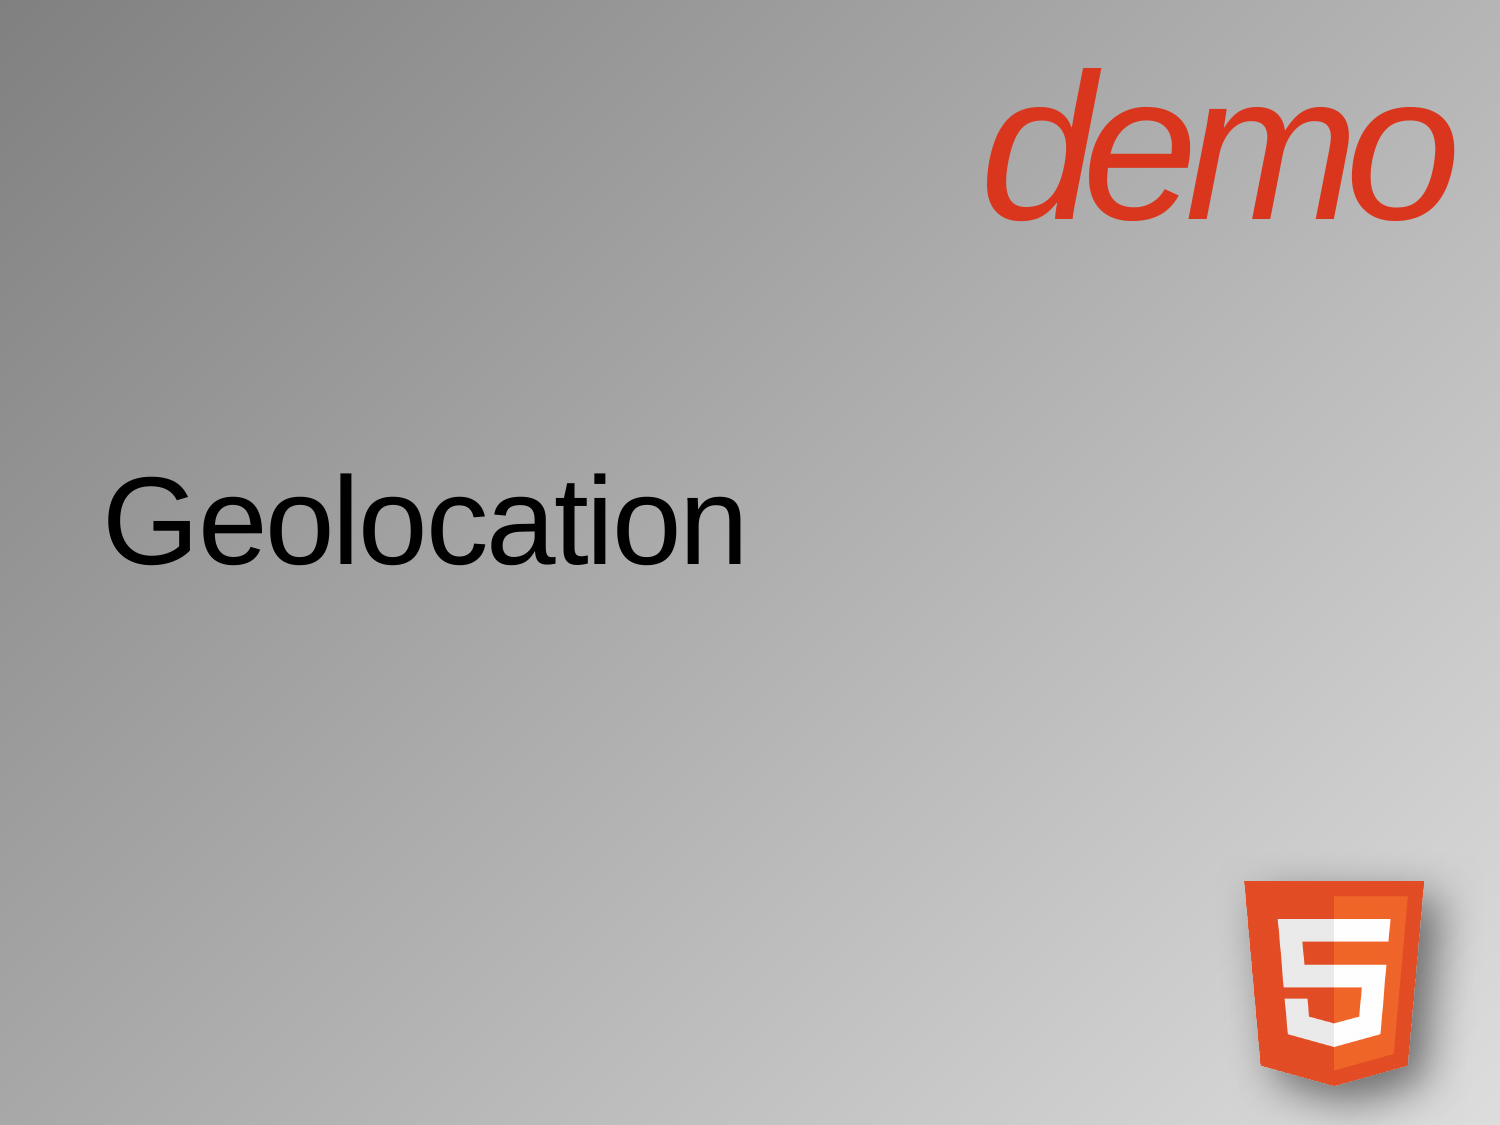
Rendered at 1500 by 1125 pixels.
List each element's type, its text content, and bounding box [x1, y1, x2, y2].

picture [1232, 881, 1436, 1086]
title Geolocation [102, 398, 1251, 649]
list demo [200, 39, 1461, 266]
